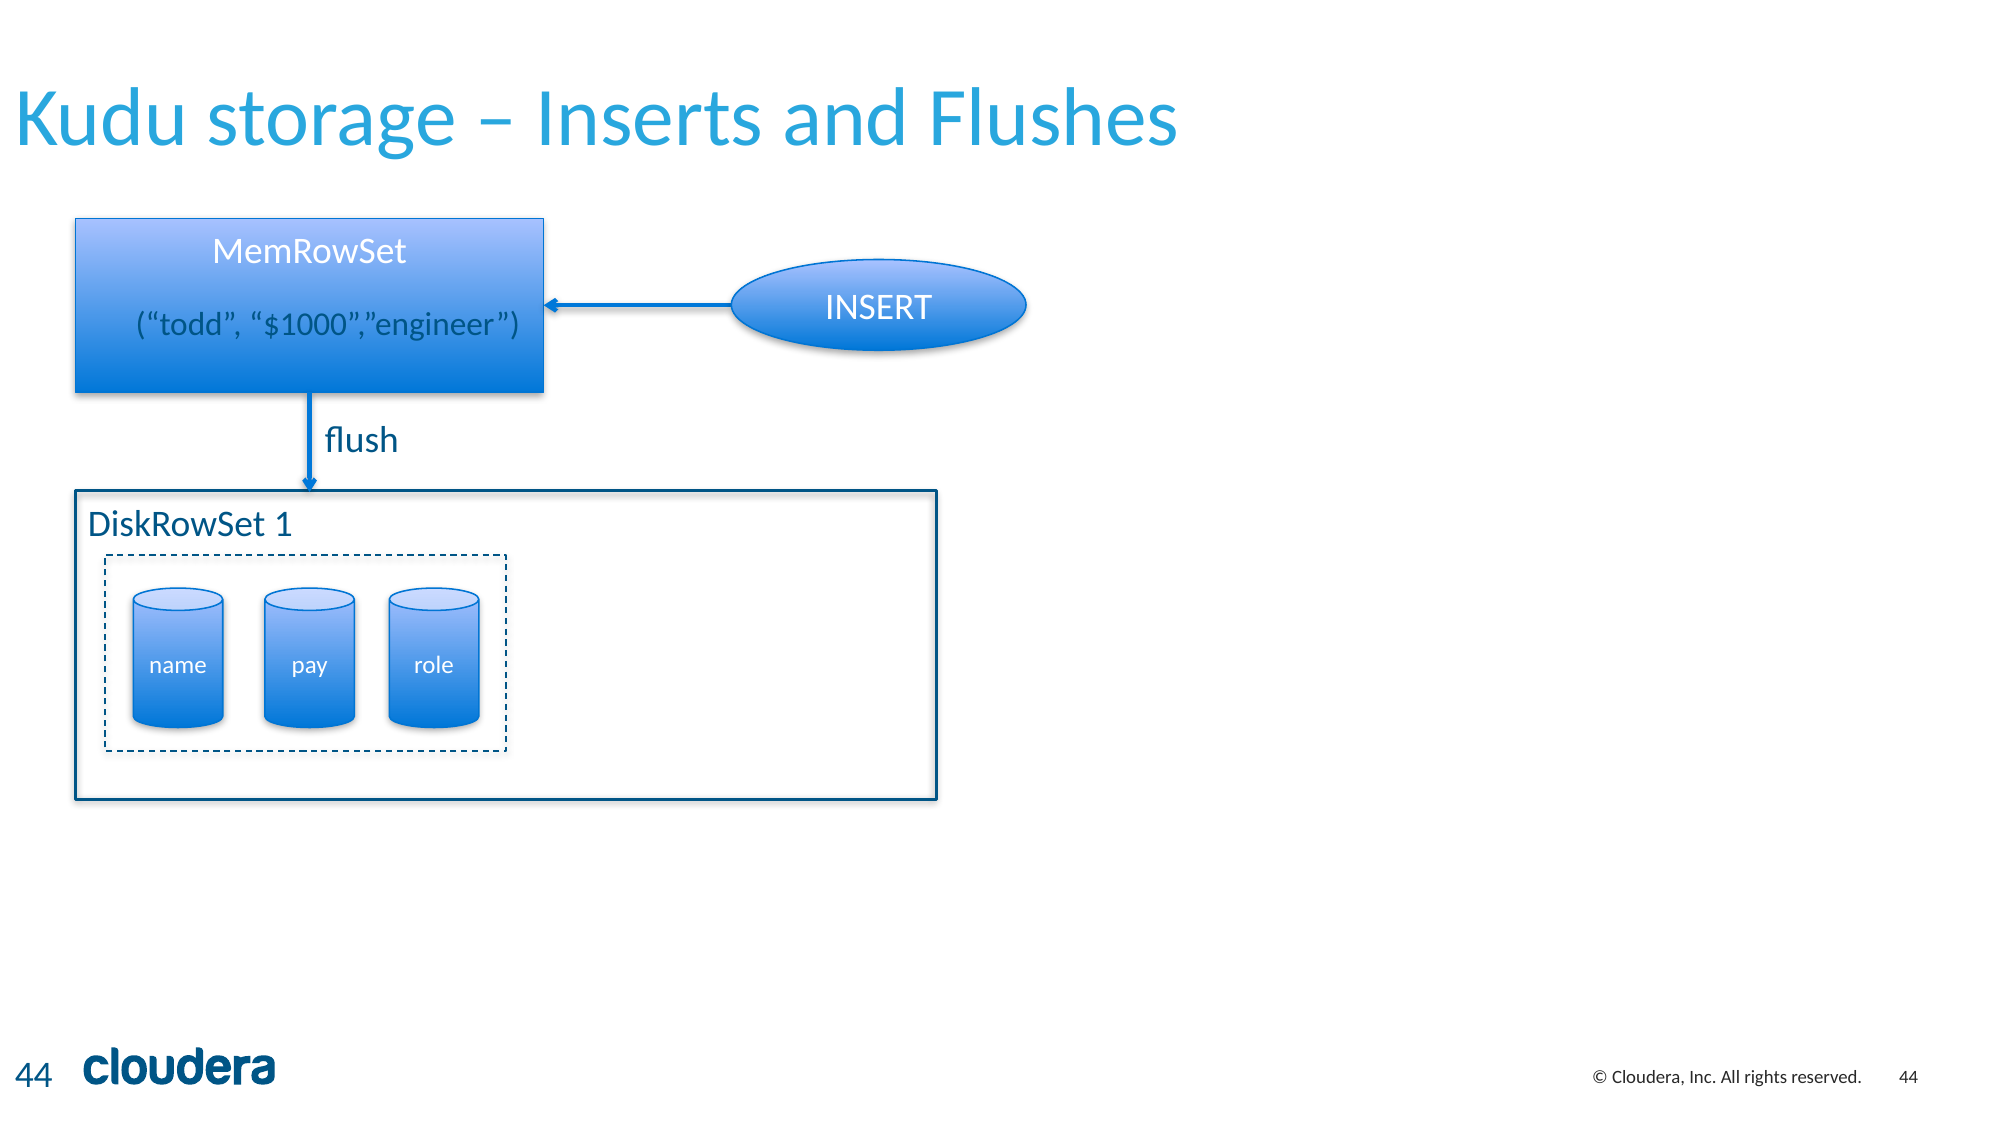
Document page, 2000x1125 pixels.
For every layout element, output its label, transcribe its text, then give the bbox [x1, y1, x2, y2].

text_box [309, 391, 415, 493]
text_box INSERT [730, 258, 1027, 352]
title Kudu storage – Inserts and Flushes [0, 74, 1856, 205]
slide_number 44 [0, 1042, 123, 1103]
text_box MemRowSet [75, 218, 544, 393]
text_box (“todd”, “$1000”,”engineer”) [120, 294, 544, 350]
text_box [71, 490, 937, 801]
